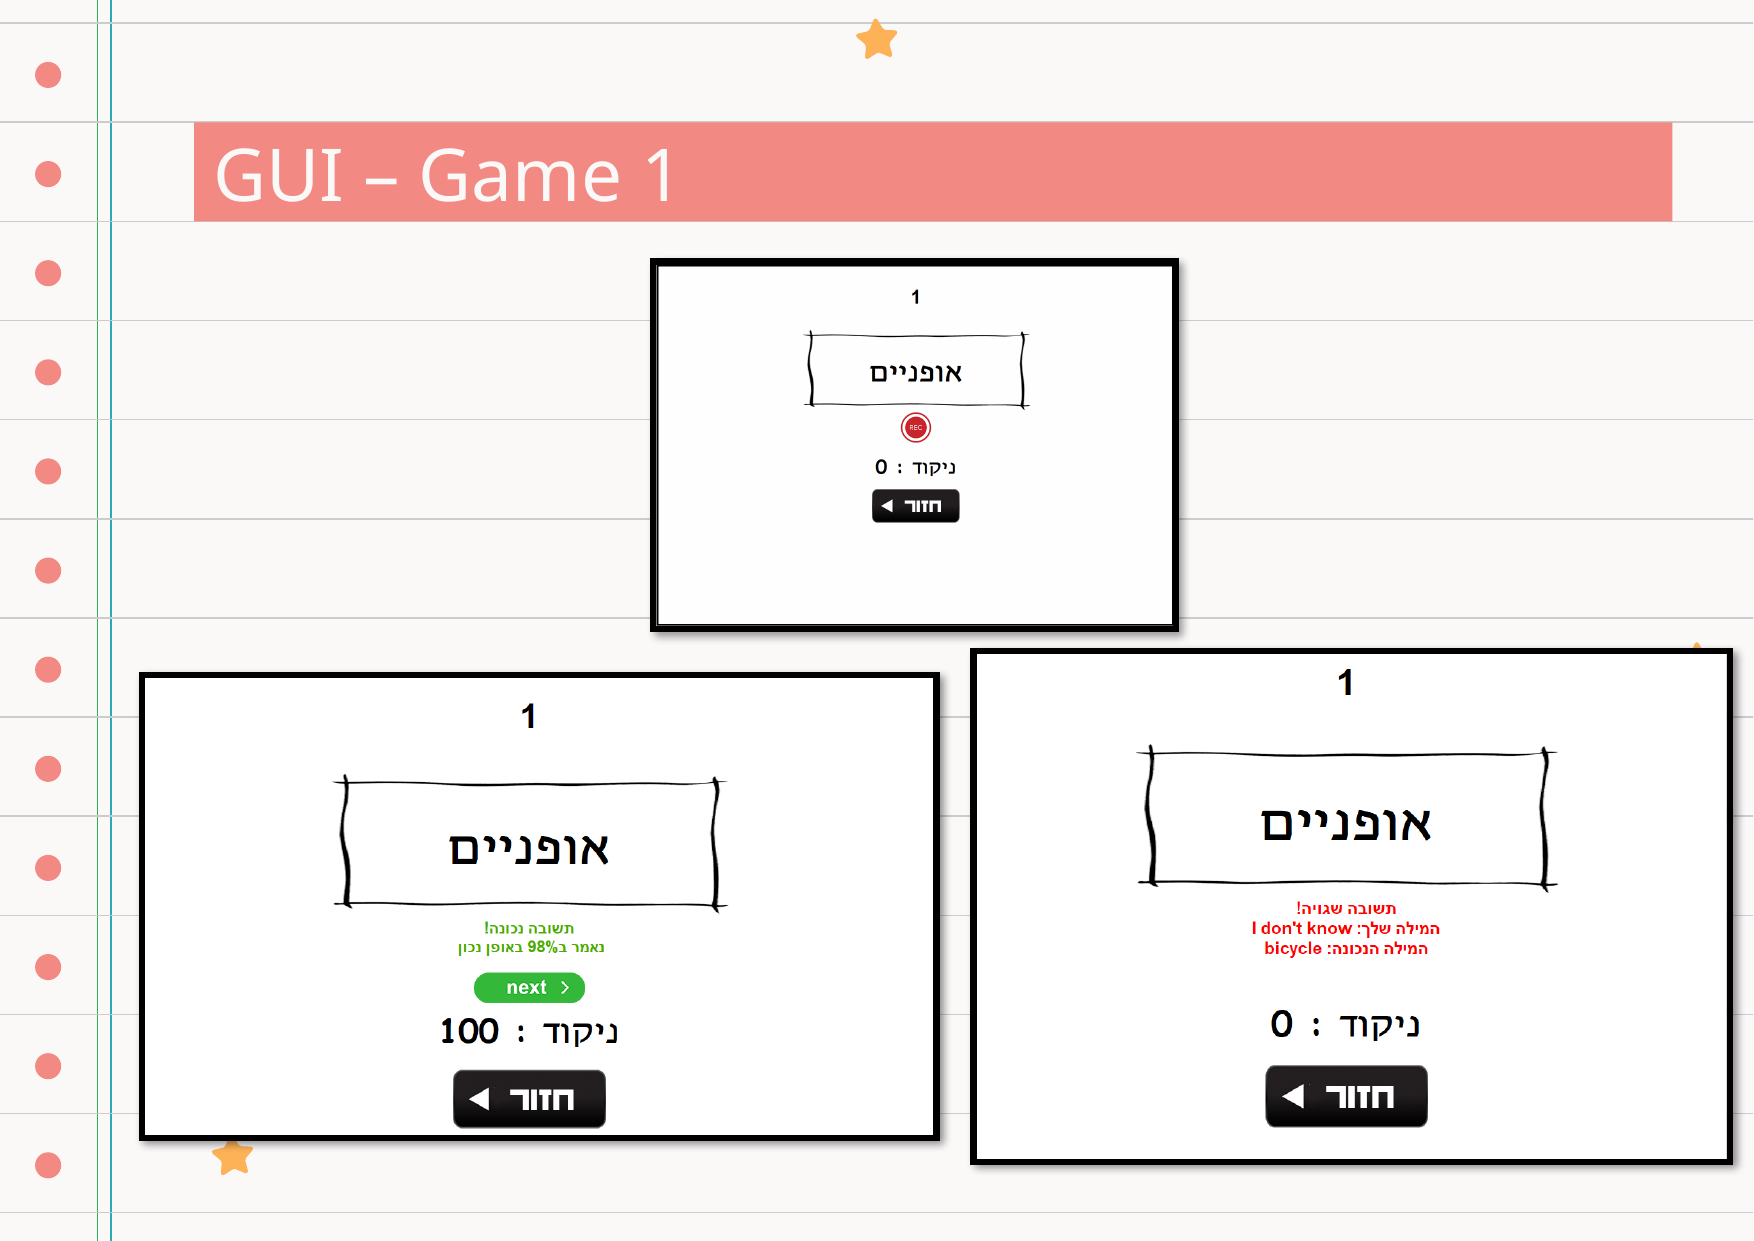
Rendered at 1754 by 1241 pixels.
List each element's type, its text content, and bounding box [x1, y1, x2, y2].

title GUI – Game 1 [194, 122, 1673, 222]
picture [976, 653, 1727, 1159]
picture [144, 677, 934, 1135]
picture [655, 264, 1174, 626]
